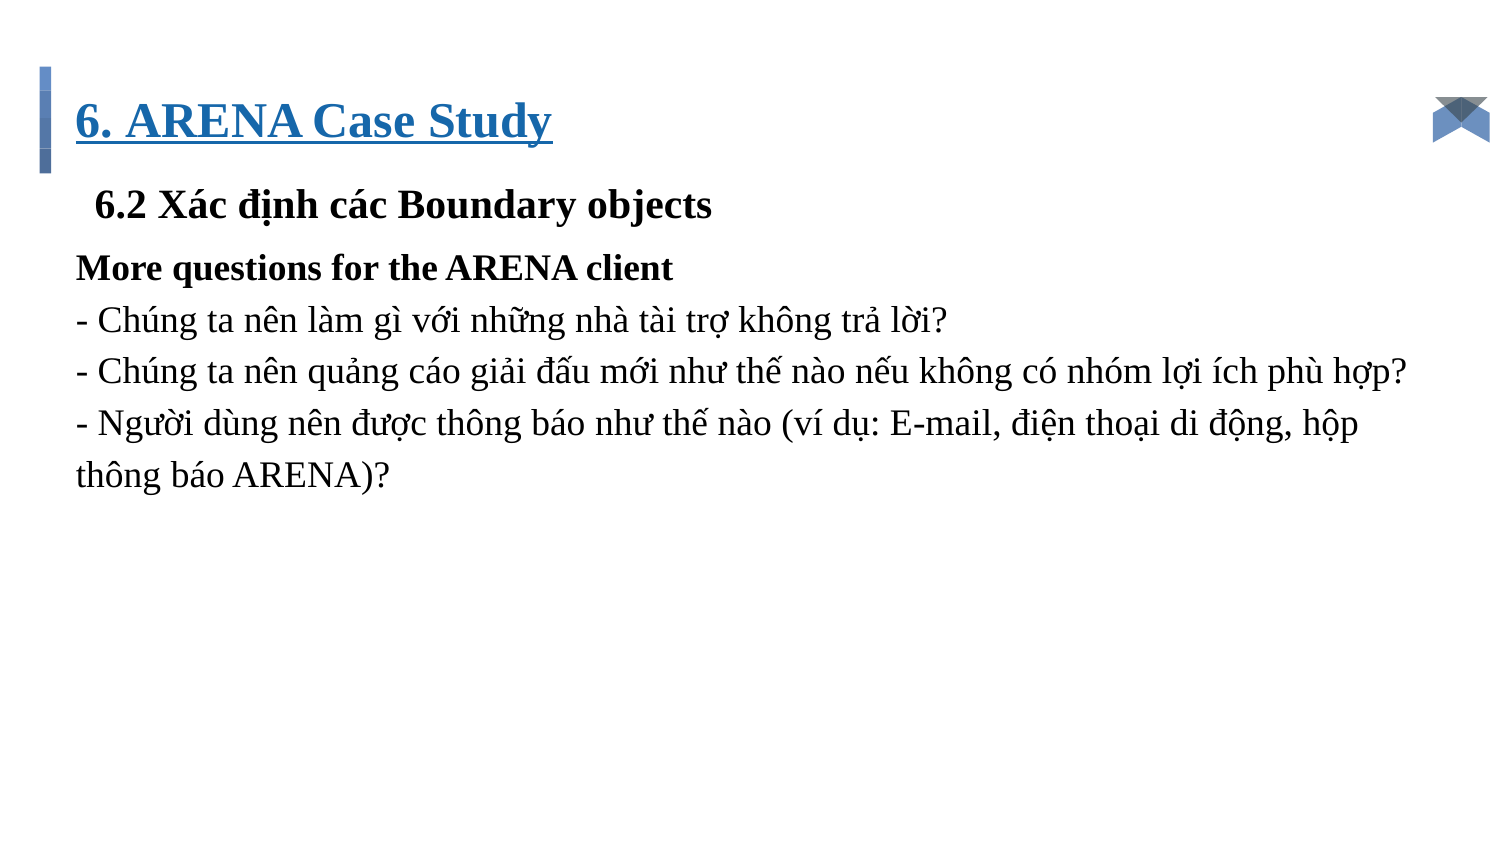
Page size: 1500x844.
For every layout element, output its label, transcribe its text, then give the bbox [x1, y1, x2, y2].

subtitle 6.2 Xác định các Boundary objects [60, 167, 1449, 219]
title 6. ARENA Case Study [60, 72, 1449, 167]
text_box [1438, 91, 1485, 149]
list More questions for the ARENA client - Chúng ta nên làm gì với những nhà tài trợ không trả lời? - Chúng ta nên quảng cáo giải đấu mới như thế nào nếu không có nhóm lợi ích phù hợp? - Người dùng nên được thông báo như thế nào (ví dụ: E-mail, điện thoại di động, hộp thông báo ARENA)? [60, 221, 1449, 572]
